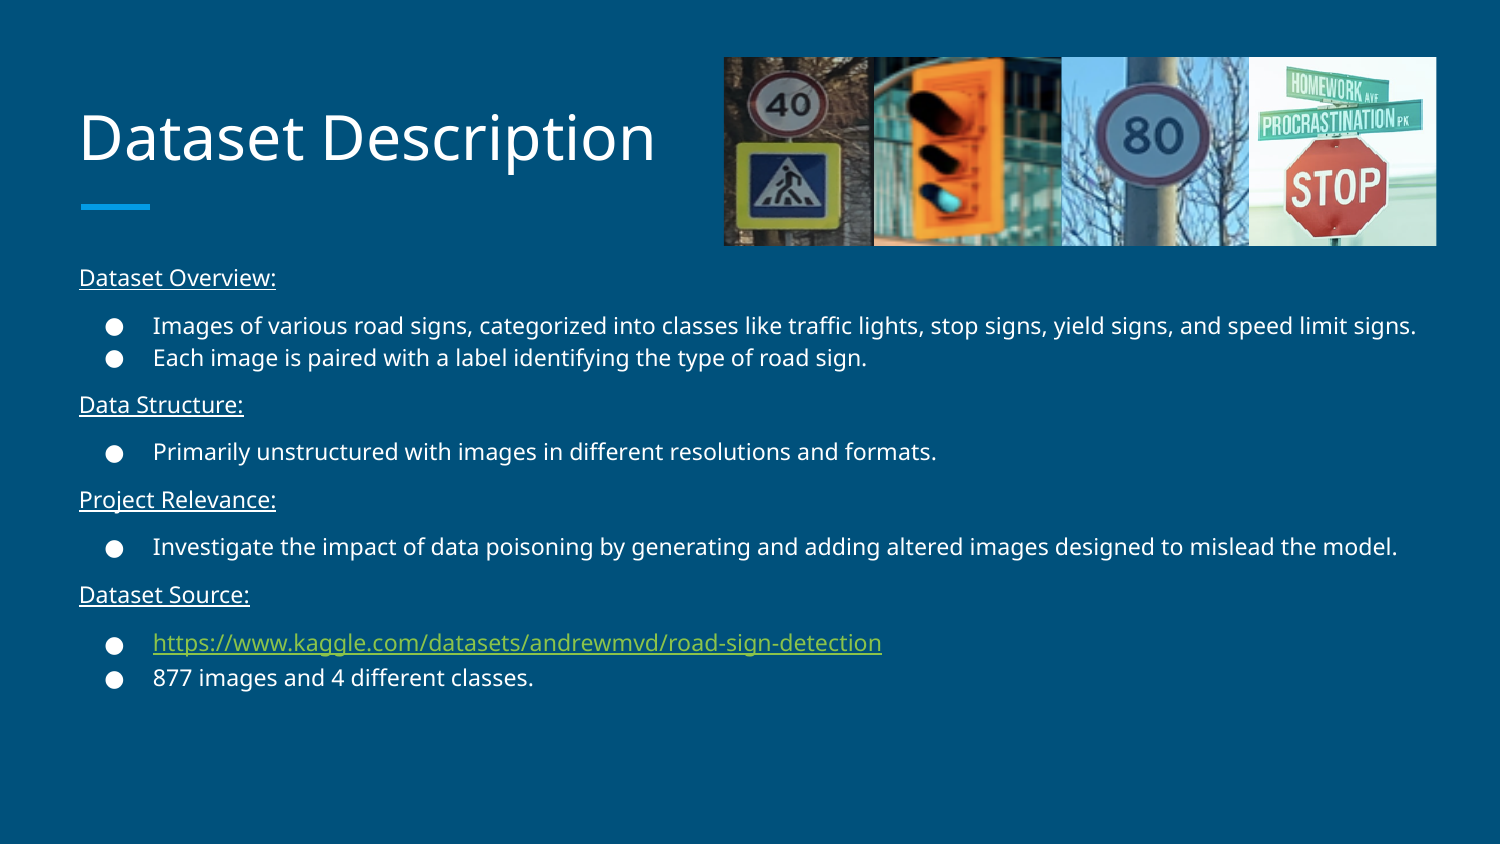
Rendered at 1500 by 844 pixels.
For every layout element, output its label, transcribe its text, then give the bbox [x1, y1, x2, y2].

list Dataset Overview: Images of various road signs, categorized into classes like traffic lights, stop signs, yield signs, and speed limit signs. Each image is paired with a label identifying the type of road sign. Data Structure: Primarily unstructured with images in different resolutions and formats. Project Relevance: Investigate the impact of data poisoning by generating and adding altered images designed to mislead the model. Dataset Source: https://www.kaggle.com/datasets/andrewmvd/road-sign-detection 877 images and 4 different classes. [63, 244, 1437, 750]
title Dataset Description [63, 75, 718, 188]
picture [724, 58, 1436, 245]
